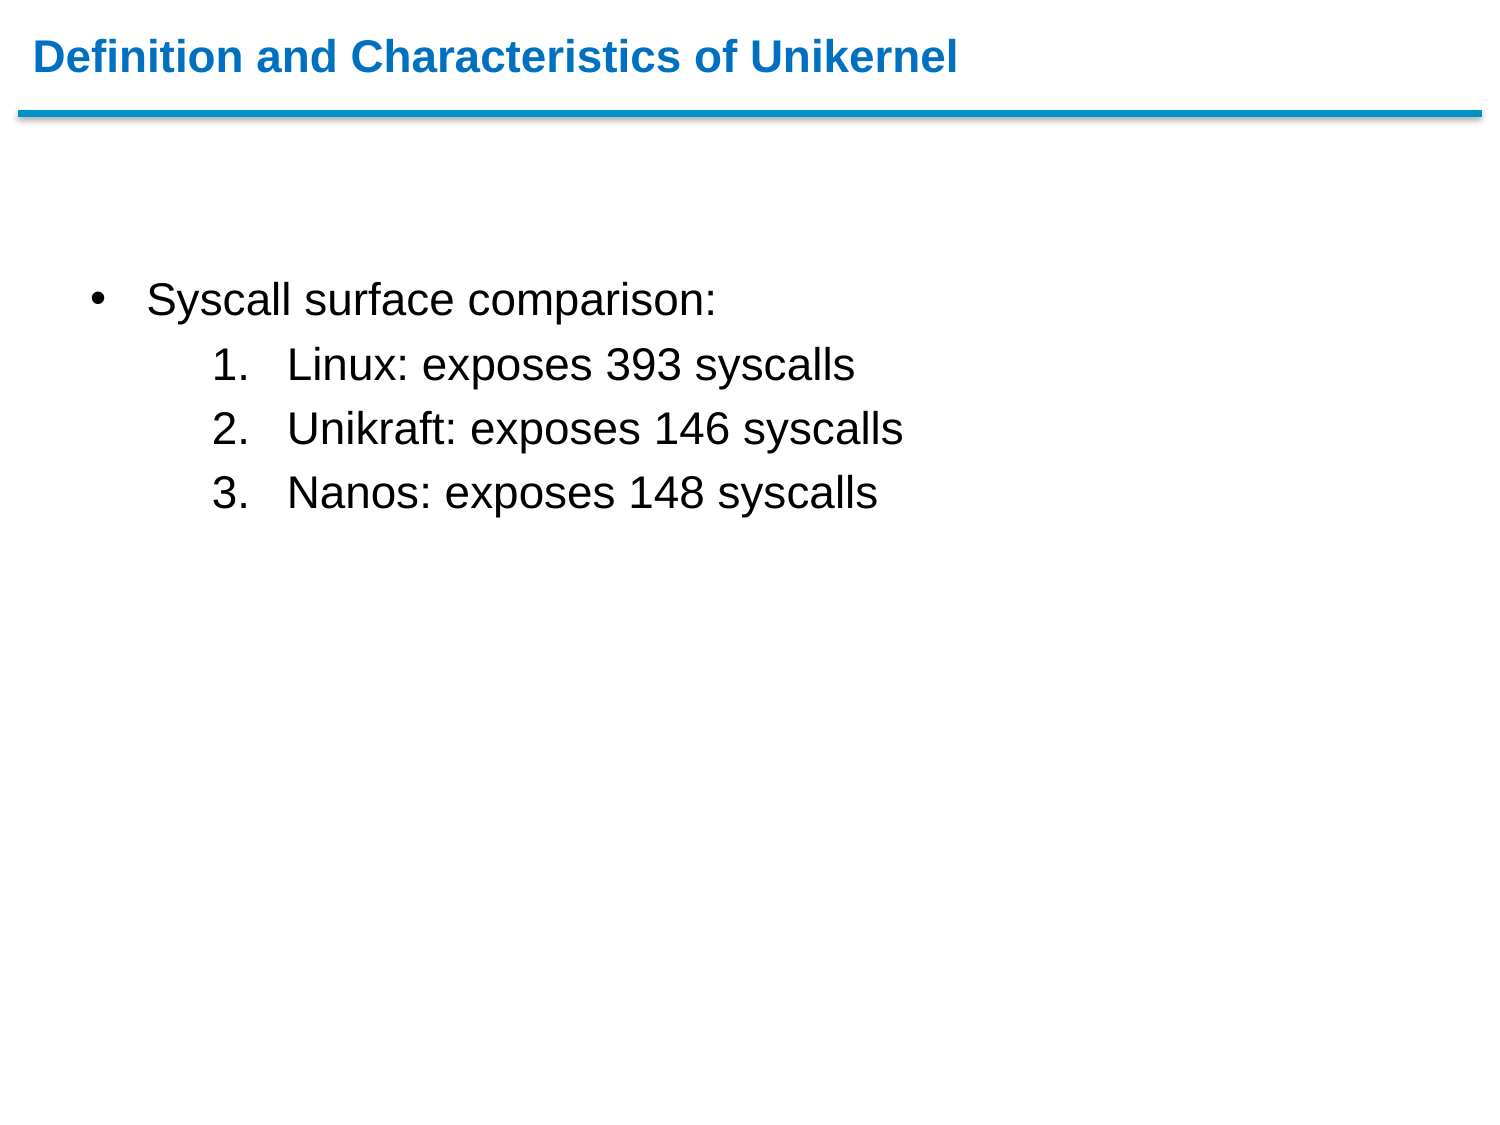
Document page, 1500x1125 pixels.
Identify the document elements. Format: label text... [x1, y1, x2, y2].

list Syscall surface comparison: Linux: exposes 393 syscalls Unikraft: exposes 146 syscalls Nanos: exposes 148 syscalls [75, 262, 1411, 1005]
title Definition and Characteristics of Unikernel [17, 19, 1385, 114]
